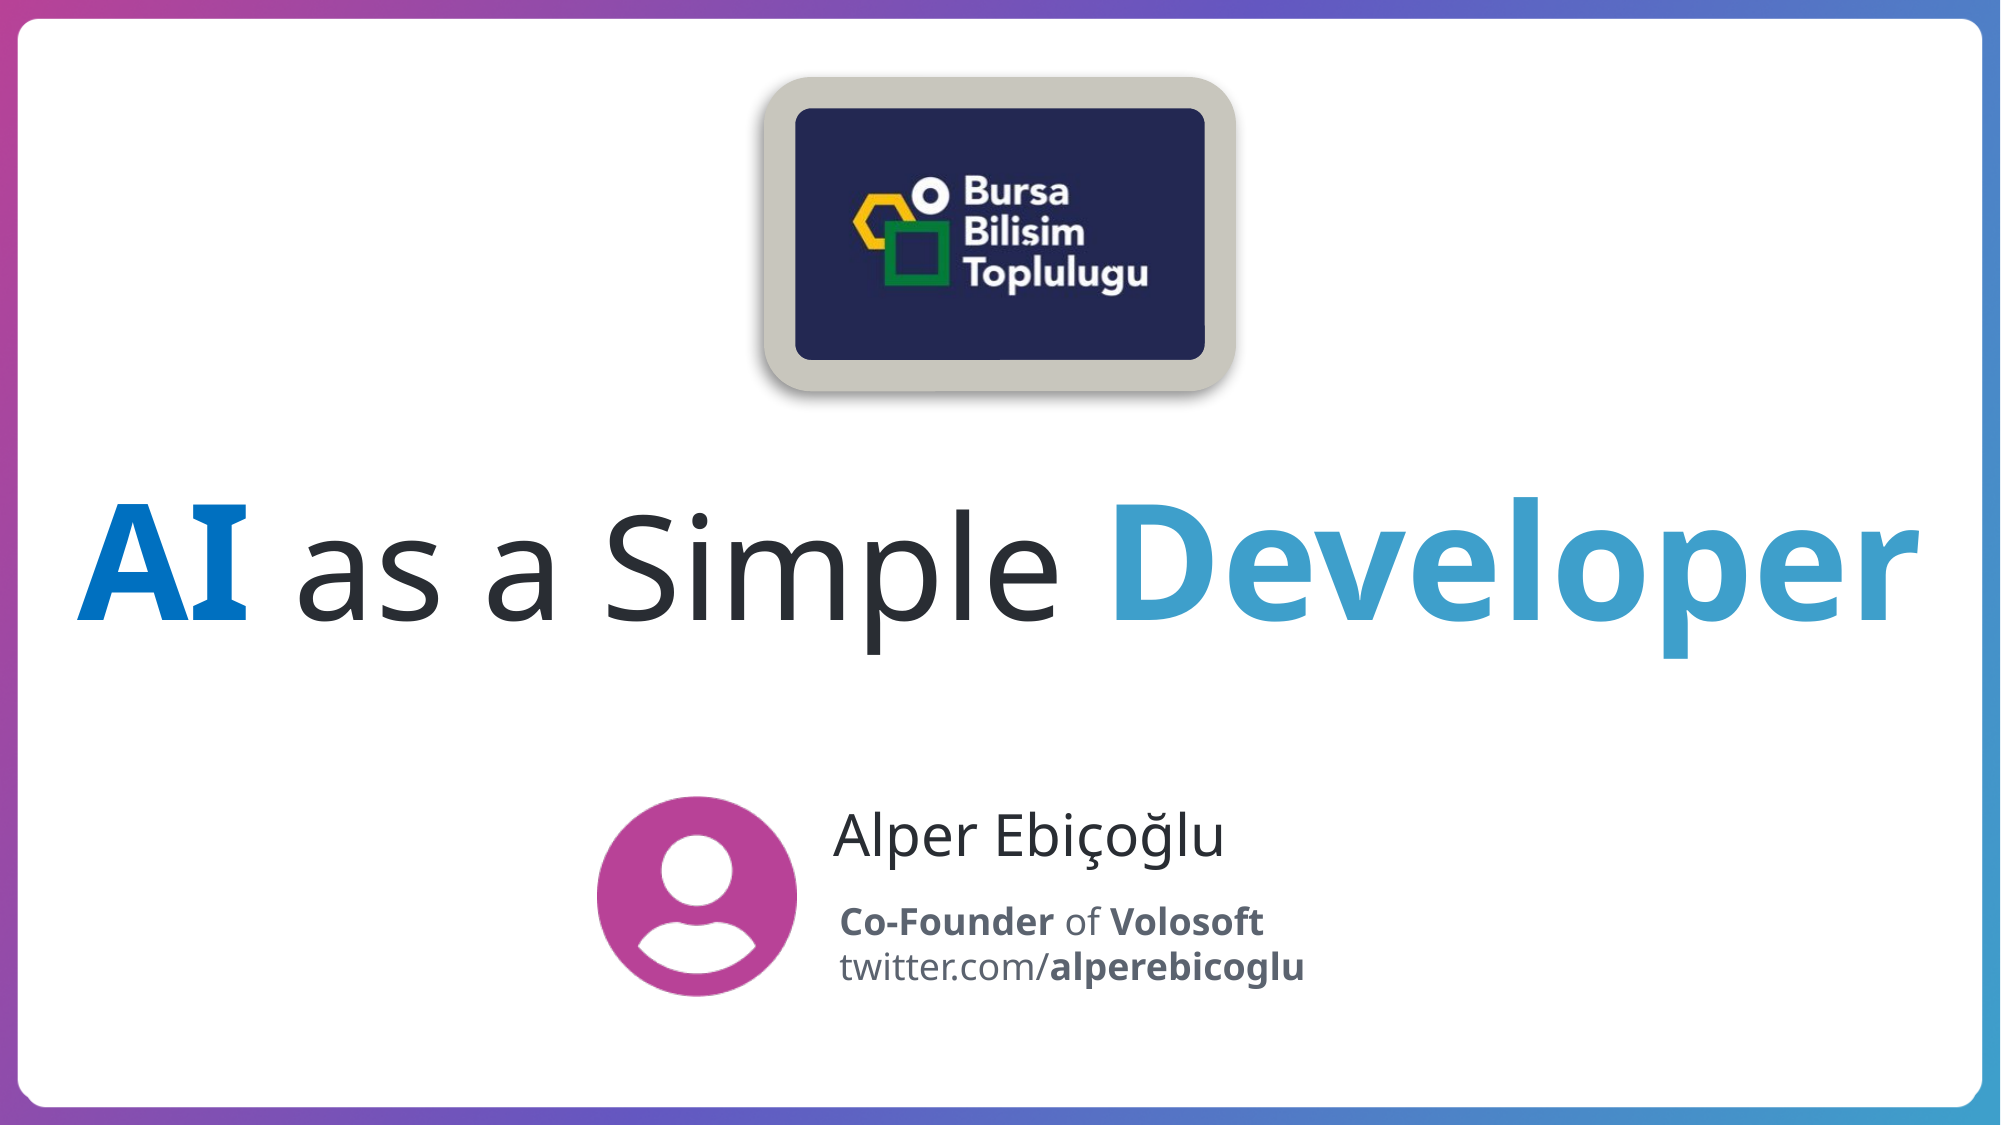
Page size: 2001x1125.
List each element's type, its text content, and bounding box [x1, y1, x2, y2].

title AI as a Simple Developer [41, 462, 1959, 663]
picture [0, 0, 2001, 1125]
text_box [597, 790, 1340, 997]
